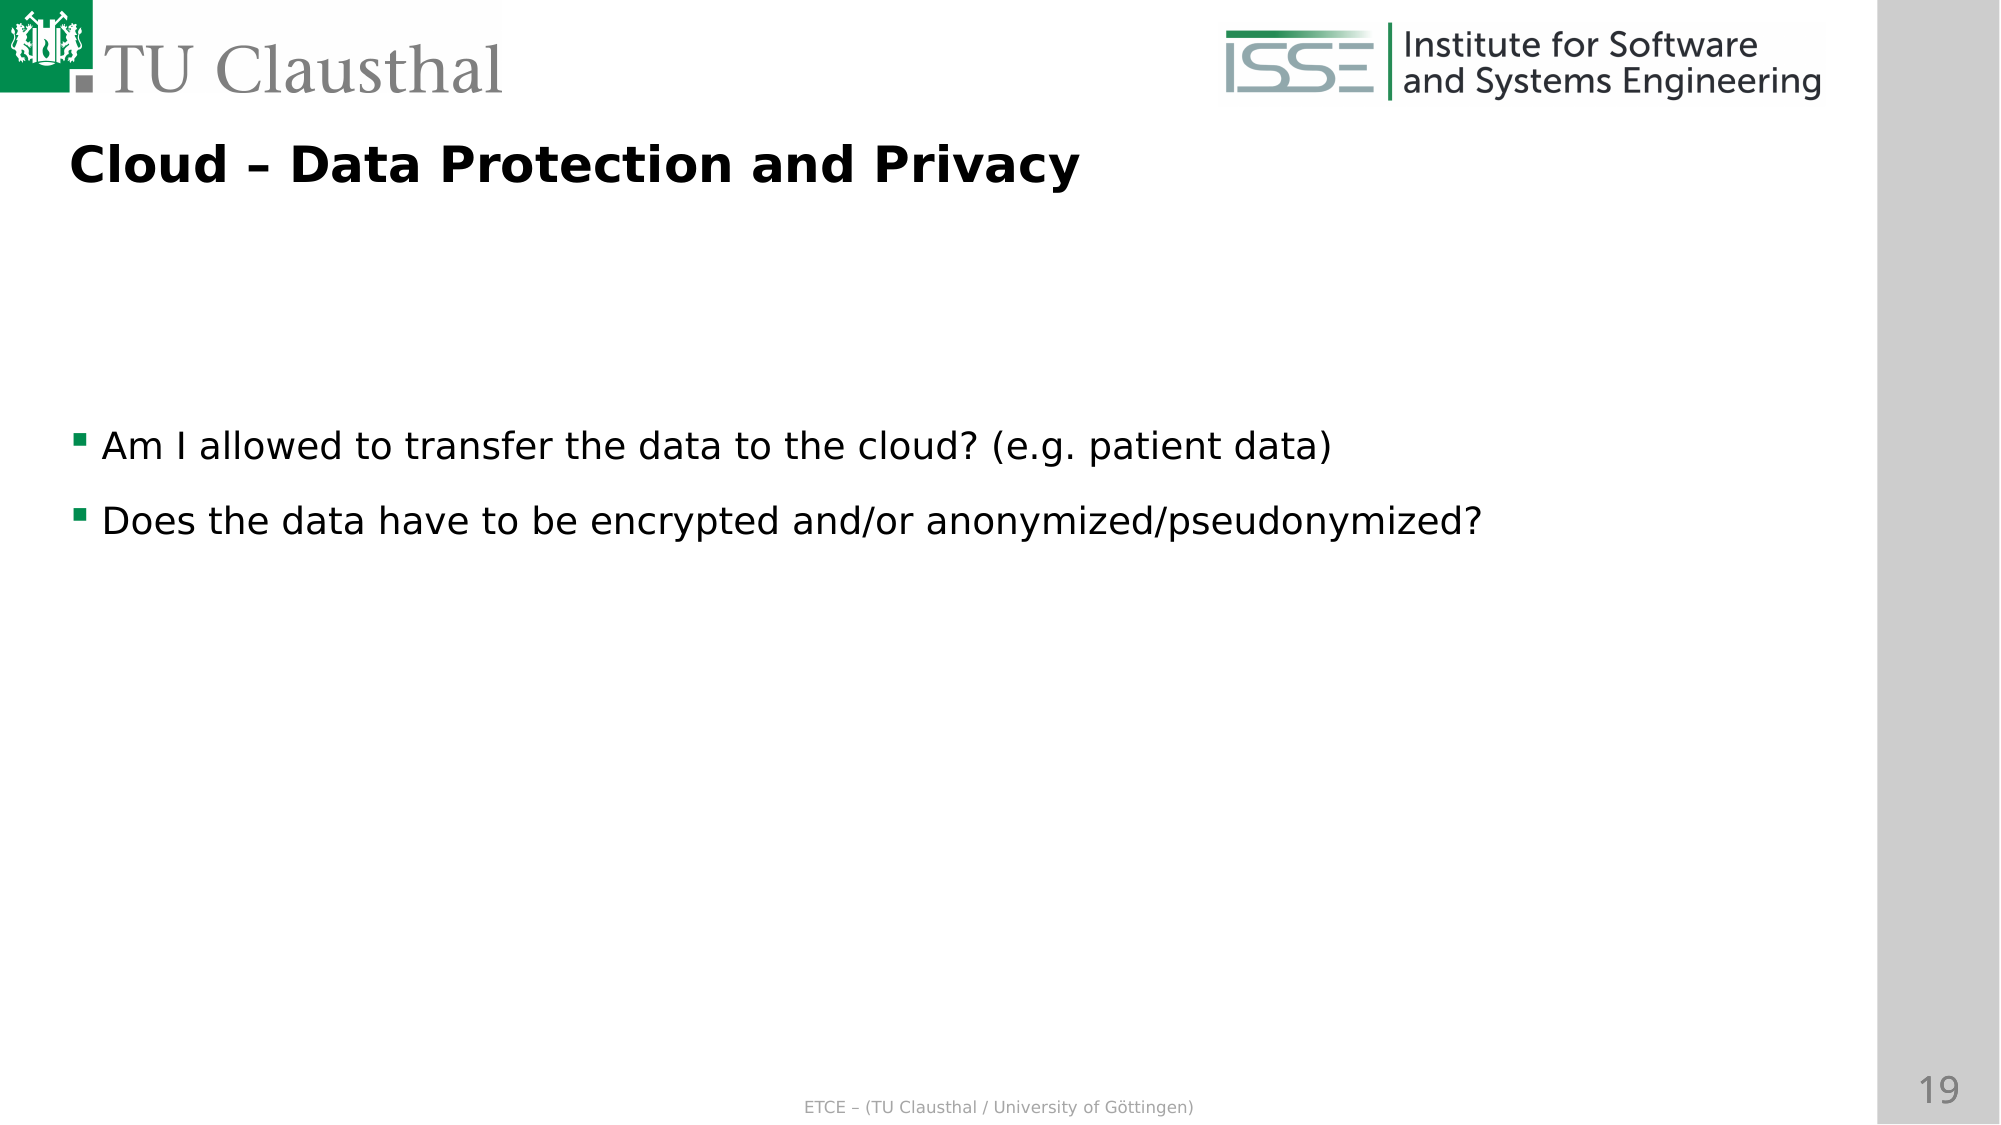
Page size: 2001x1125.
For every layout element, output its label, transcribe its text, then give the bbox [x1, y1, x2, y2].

picture [1218, 22, 1826, 107]
text_box Cloud – Data Protection and Privacy [54, 125, 1819, 208]
picture [0, 0, 502, 93]
text_box Am I allowed to transfer the data to the cloud? (e.g. patient data) Does the data have to be encrypted and/or anonymized/pseudonymized? Am I allowed to transfer data to foreign servers? Liability issues in the event of data loss and data manipulation Access to the data on the part of the cloud provider, third parties or secret services Cloud service is temporarily unavailable (SLAs – Service Level Agreements) [54, 208, 1819, 1035]
